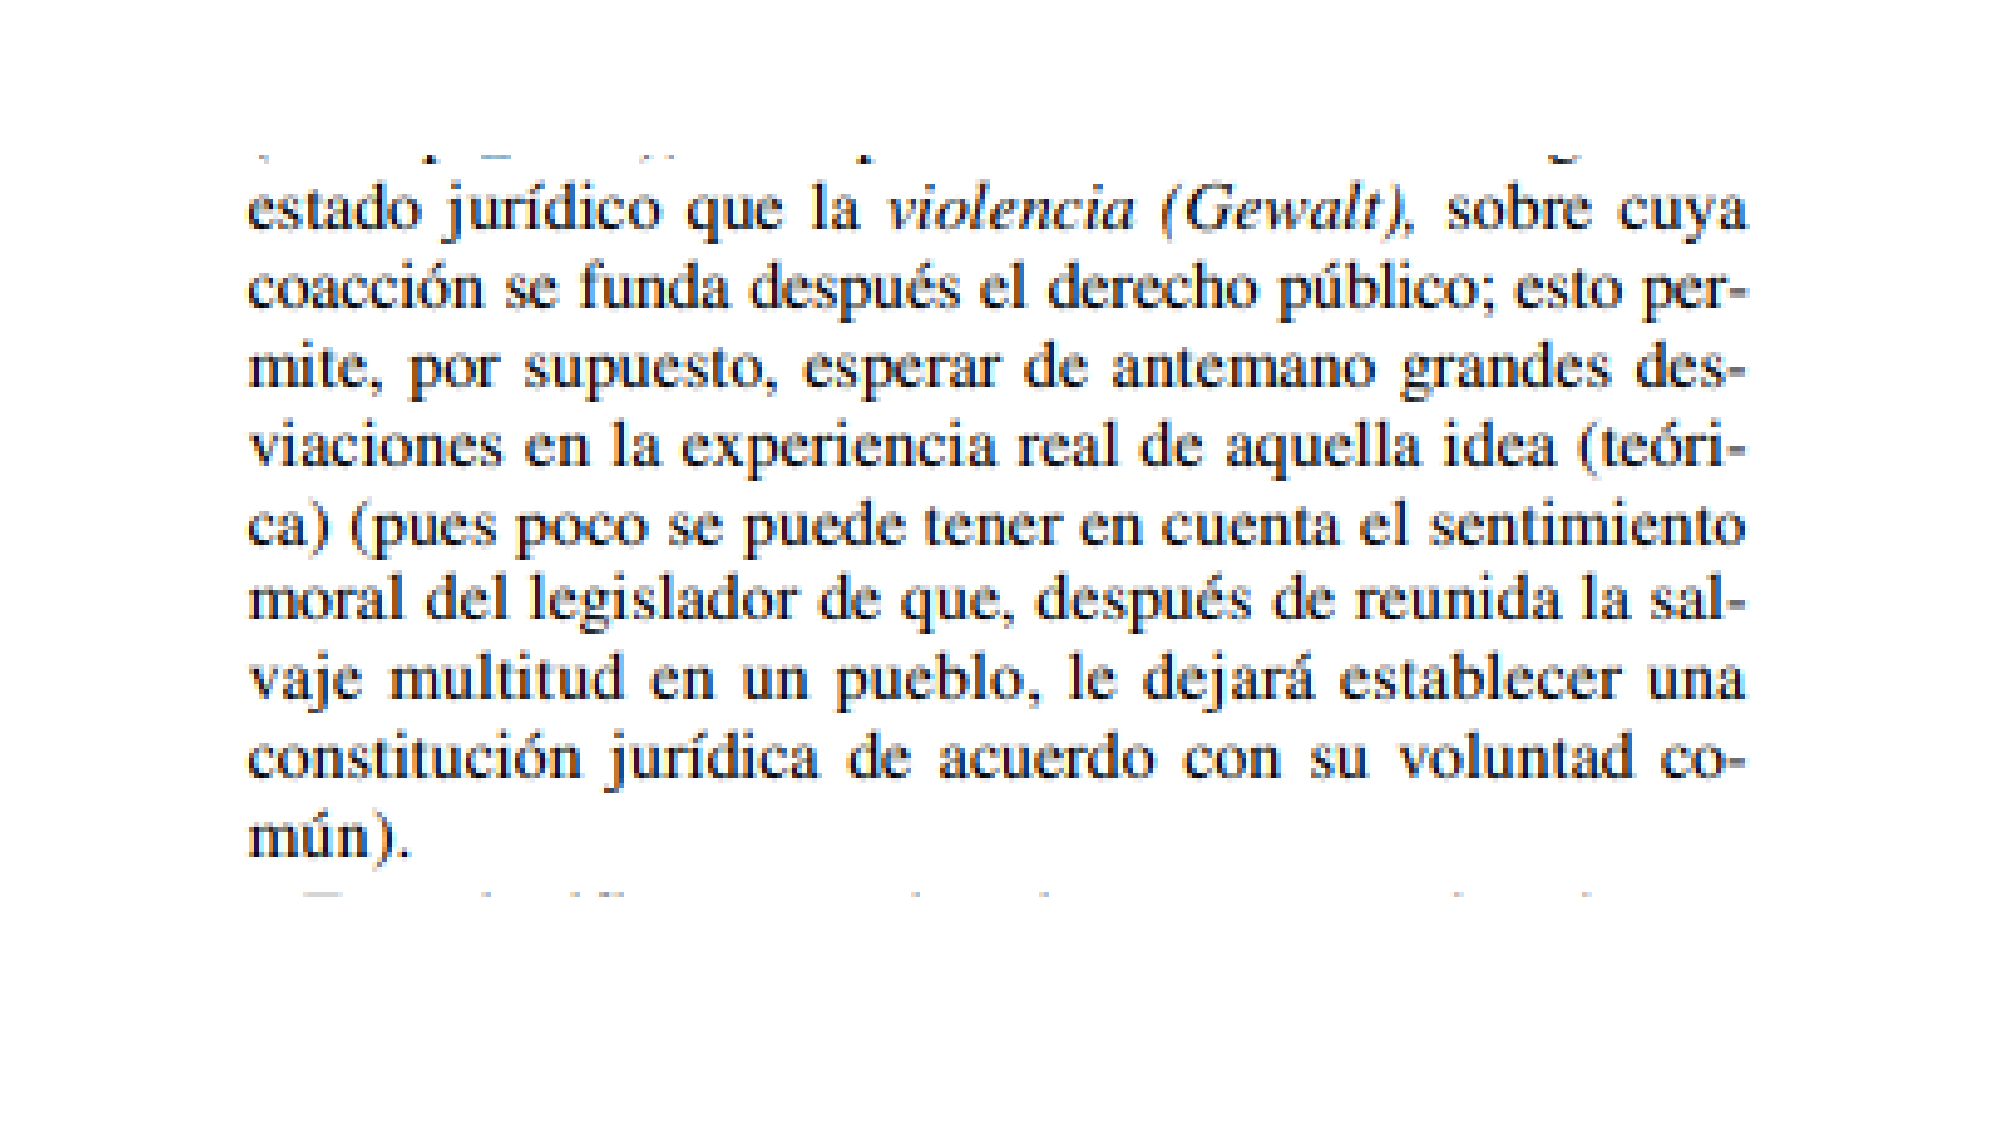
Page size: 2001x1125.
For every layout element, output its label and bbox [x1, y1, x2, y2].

picture [190, 155, 1810, 897]
